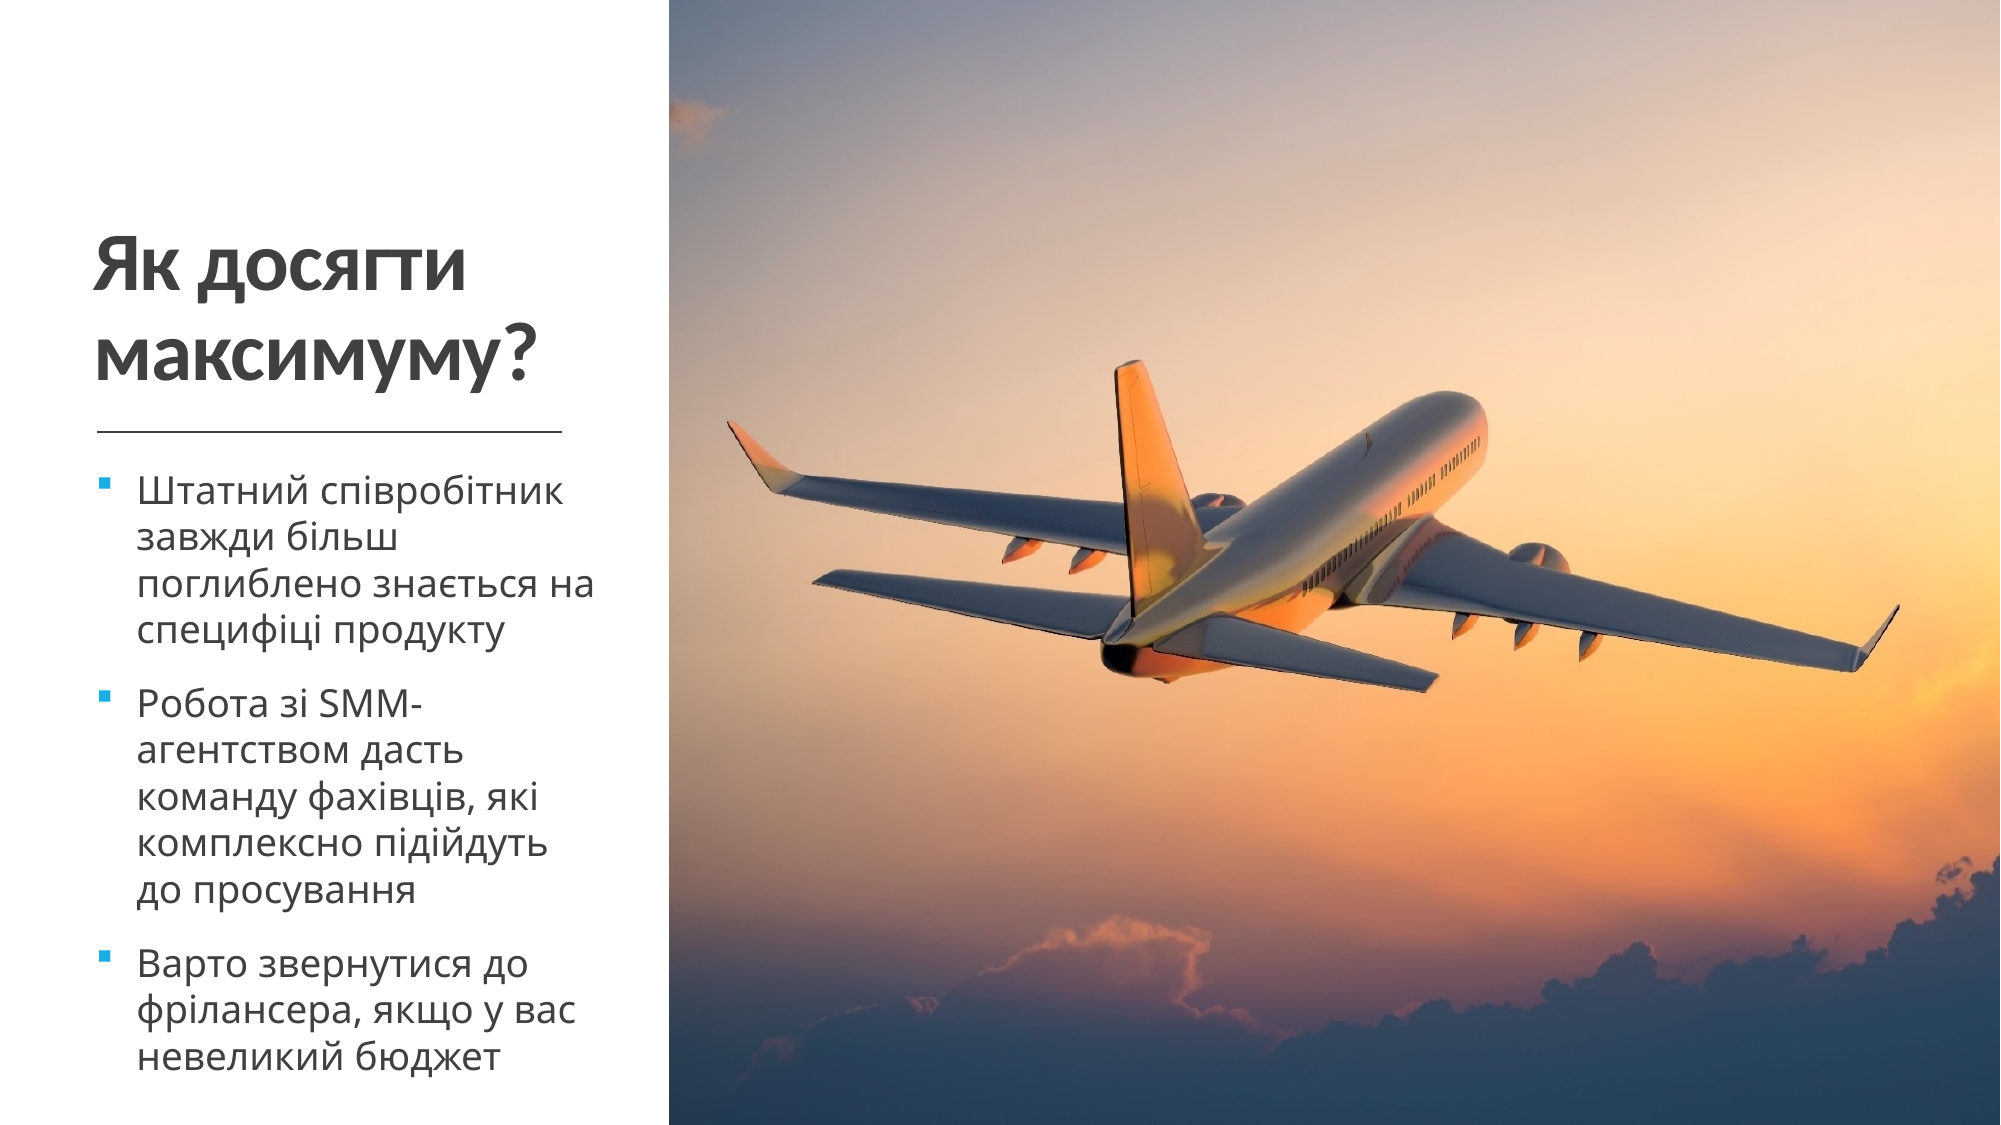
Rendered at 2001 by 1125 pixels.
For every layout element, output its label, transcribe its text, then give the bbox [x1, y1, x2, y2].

picture [668, 0, 2000, 1125]
text_box [0, 0, 668, 1125]
list Штатний співробітник завжди більш поглиблено знається на специфіці продукту Робота зі SMM-агентством дасть команду фахівців, які комплексно підійдуть до просування Варто звернутися до фрілансера, якщо у вас невеликий бюджет [80, 457, 620, 1088]
title Як досягти максимуму? [78, 84, 587, 407]
